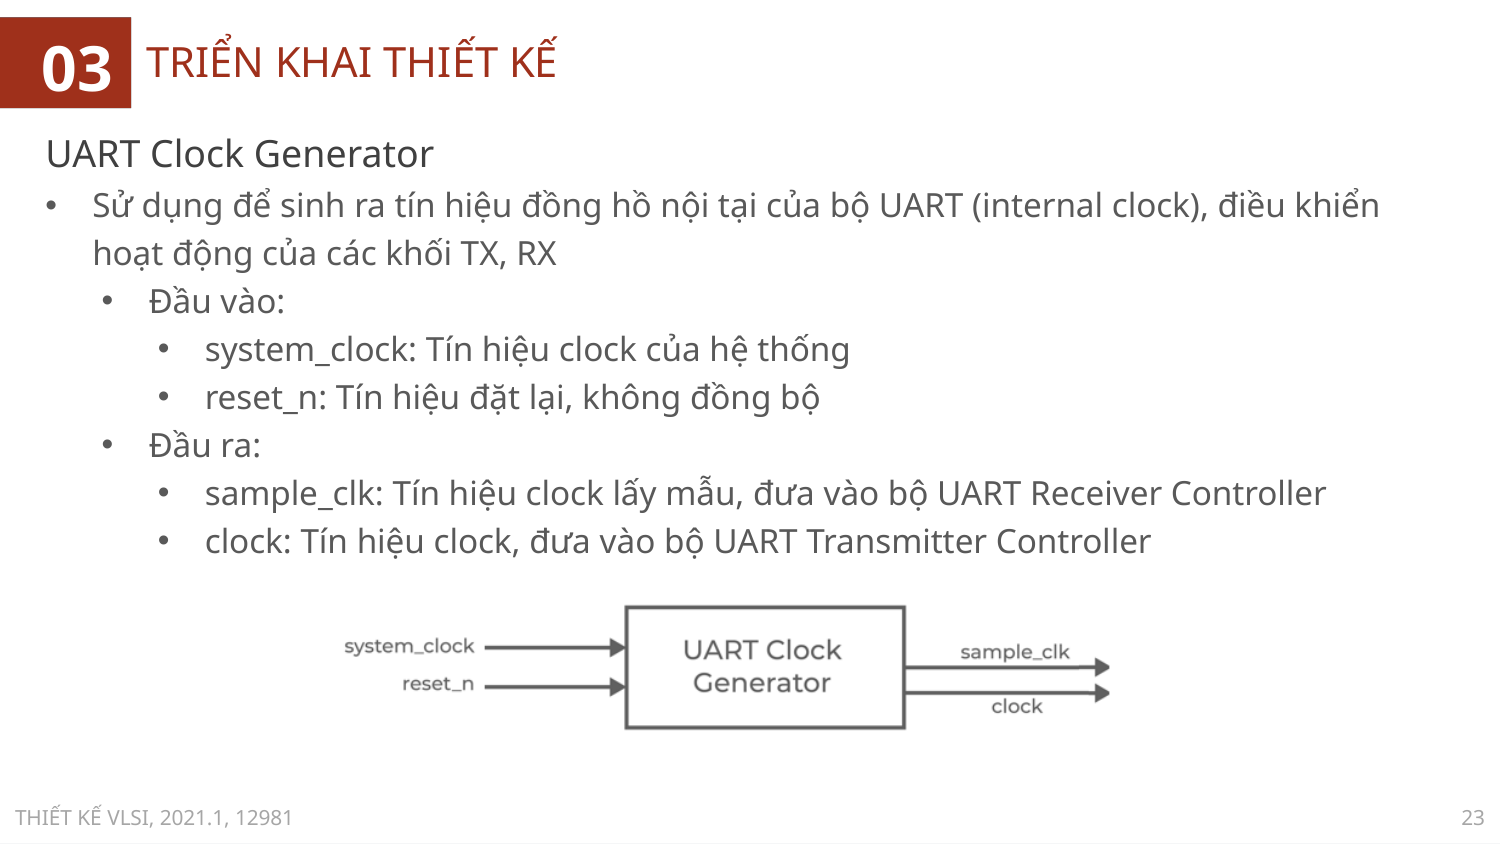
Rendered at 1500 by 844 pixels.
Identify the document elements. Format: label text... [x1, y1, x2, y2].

text_box 23 [1139, 796, 1500, 837]
picture [332, 591, 1124, 773]
title TRIỂN KHAI THIẾT KẾ [133, 23, 1179, 105]
text_box THIẾT KẾ VLSI, 2021.1, 12981 [0, 796, 361, 837]
text_box [0, 15, 133, 110]
text_box UART Clock Generator [30, 113, 750, 169]
text_box Sử dụng để sinh ra tín hiệu đồng hồ nội tại của bộ UART (internal clock), điều khiển hoạt động của các khối TX, RX Đầu vào: system_clock: Tín hiệu clock của hệ thống reset_n: Tín hiệu đặt lại, không đồng bộ Đầu ra: sample_clk: Tín hiệu clock lấy mẫu, đưa vào bộ UART Receiver Controller clock: Tín hiệu clock, đưa vào bộ UART Transmitter Controller [30, 169, 1425, 568]
text_box 03 [30, 15, 147, 103]
